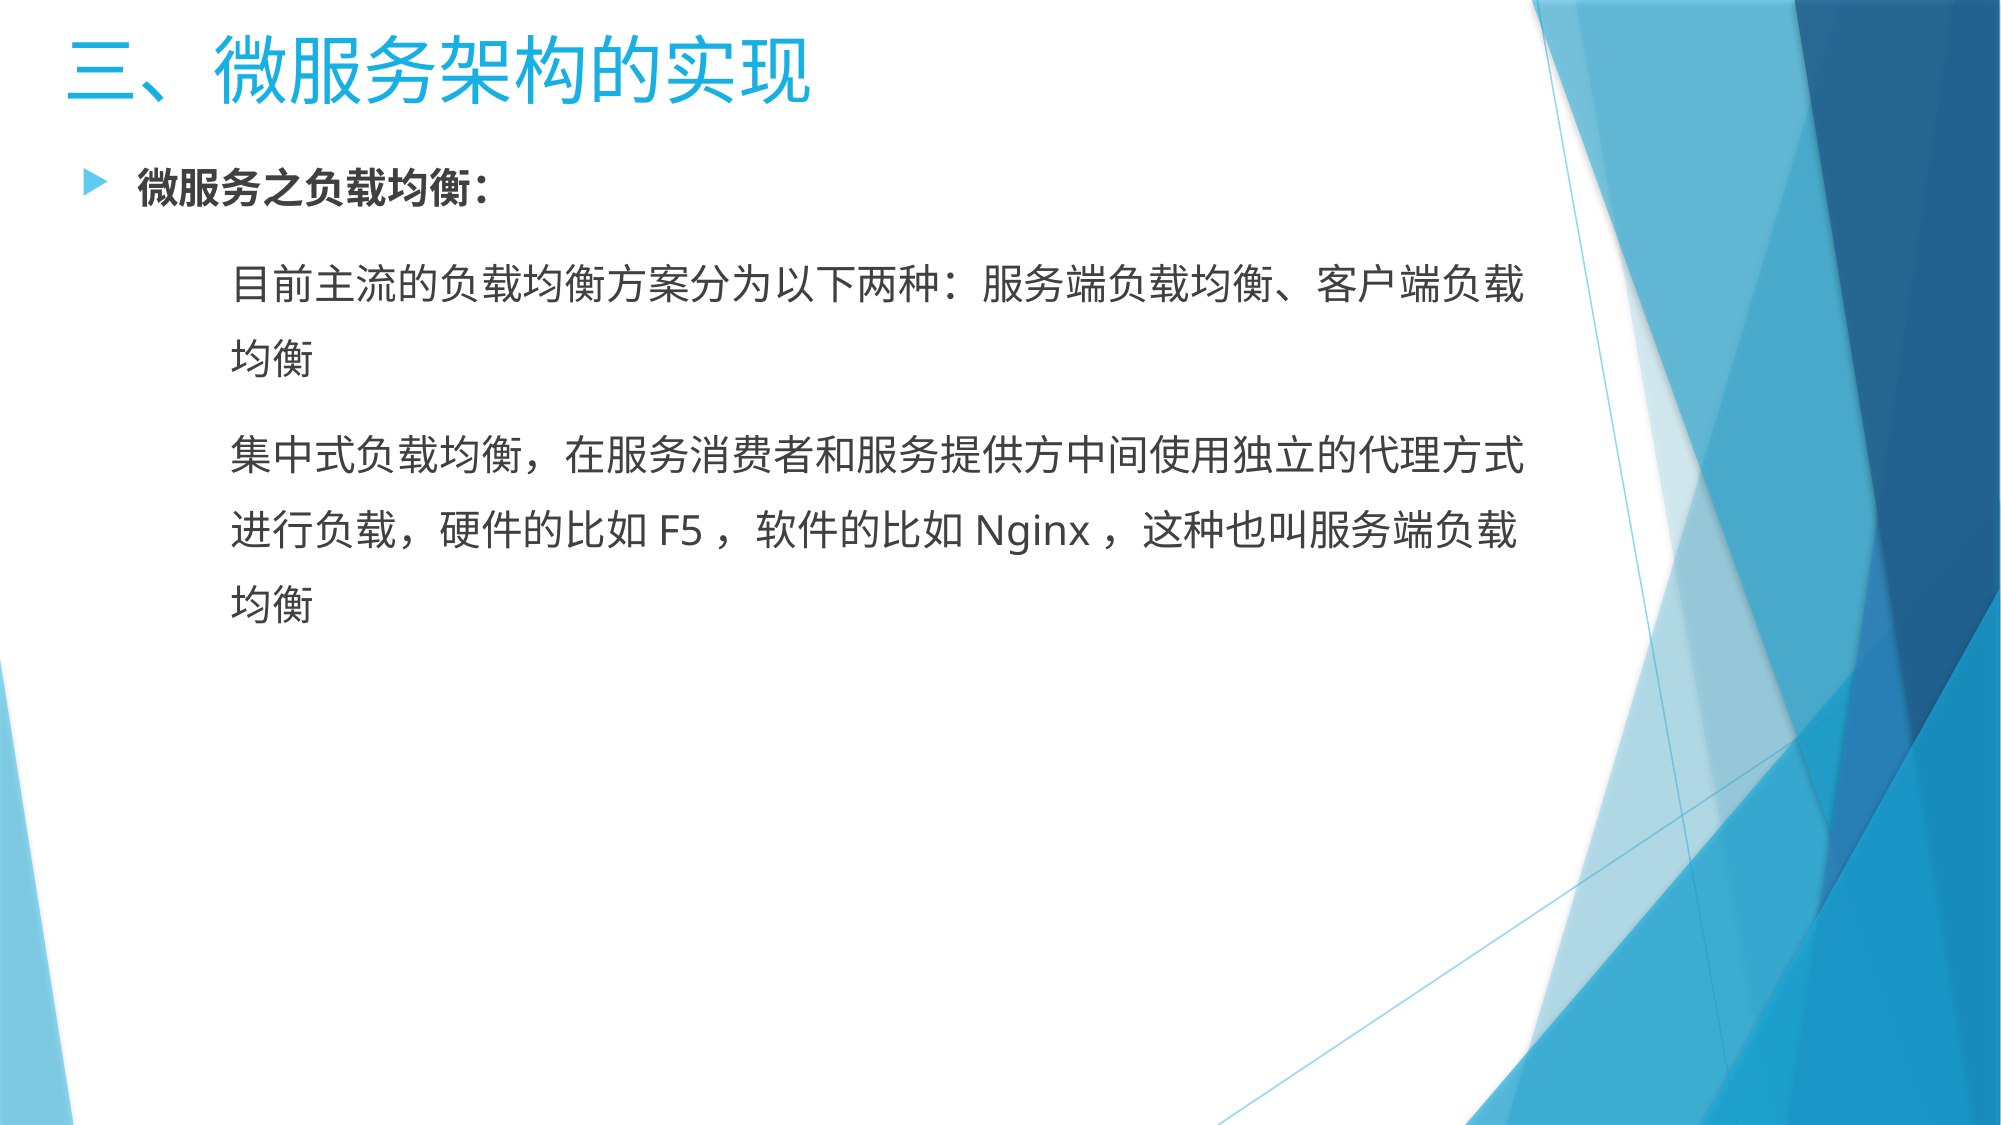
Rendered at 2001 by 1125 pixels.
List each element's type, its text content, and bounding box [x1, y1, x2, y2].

list 微服务之负载均衡： 目前主流的负载均衡方案分为以下两种：服务端负载均衡、客户端负载均衡 集中式负载均衡，在服务消费者和服务提供方中间使用独立的代理方式进行负载，硬件的比如F5，软件的比如Nginx，这种也叫服务端负载均衡 [65, 154, 1569, 1110]
text_box 三、微服务架构的实现 [48, 16, 1459, 233]
